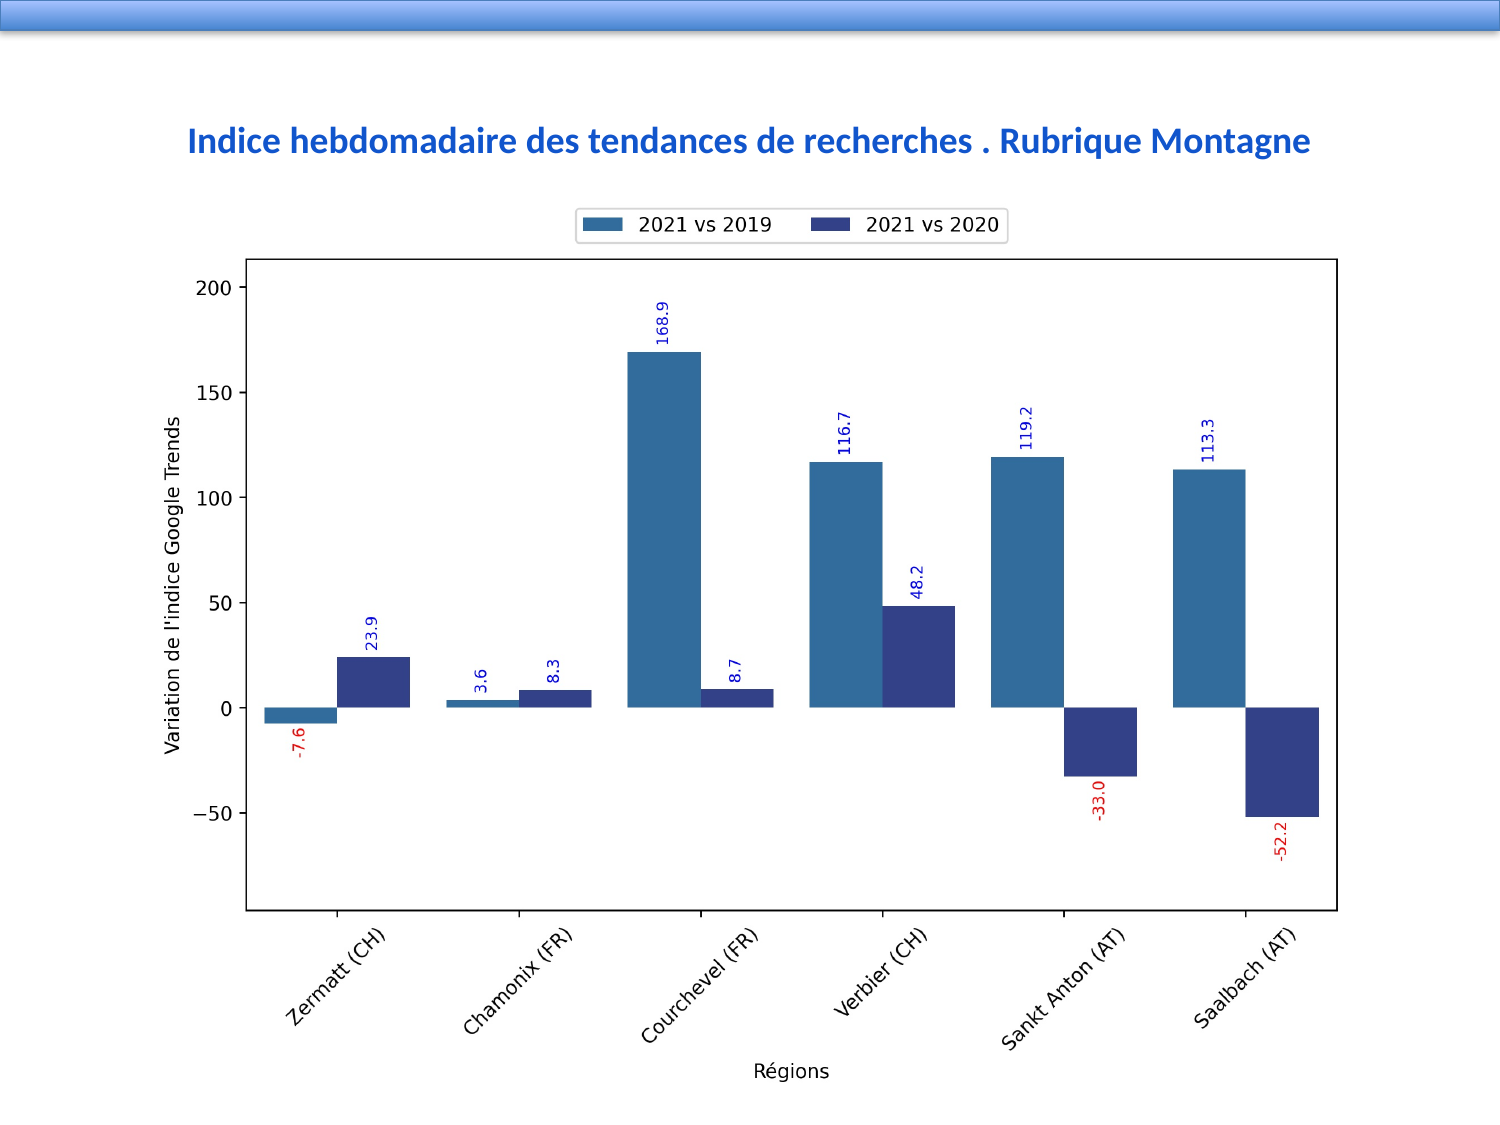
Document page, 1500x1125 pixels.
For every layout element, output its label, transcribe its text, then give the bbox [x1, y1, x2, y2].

text_box [0, 0, 1500, 31]
picture [149, 194, 1351, 1096]
title Indice hebdomadaire des tendances de recherches . Rubrique Montagne [75, 45, 1425, 233]
